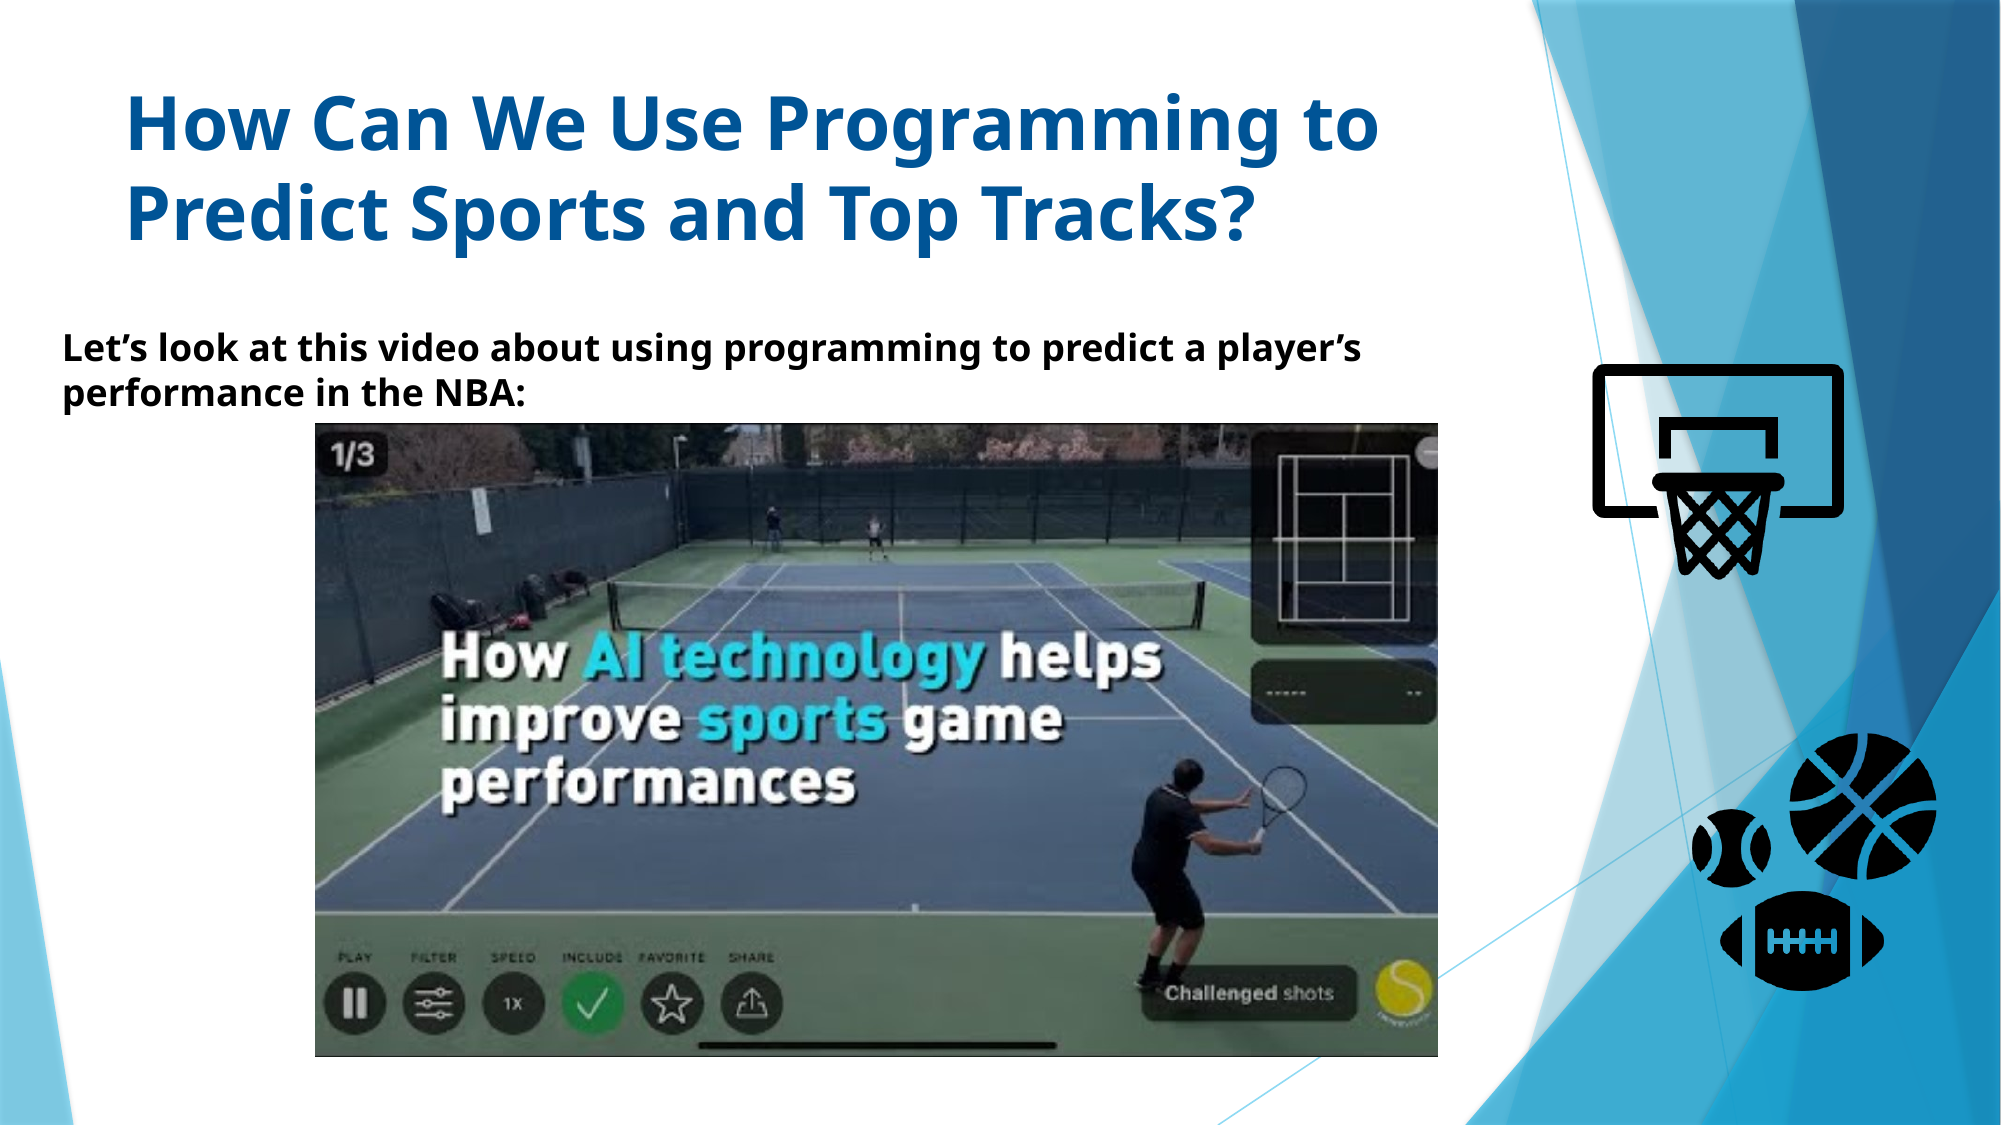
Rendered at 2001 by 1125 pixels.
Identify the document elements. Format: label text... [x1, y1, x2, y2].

title How Can We Use Programming to Predict Sports and Top Tracks? [109, 67, 1550, 285]
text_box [314, 422, 1439, 1058]
picture [1662, 710, 1966, 1014]
text_box Let’s look at this video about using programming to predict a player’s performance in the NBA: [47, 316, 1488, 422]
picture [1566, 316, 1870, 619]
